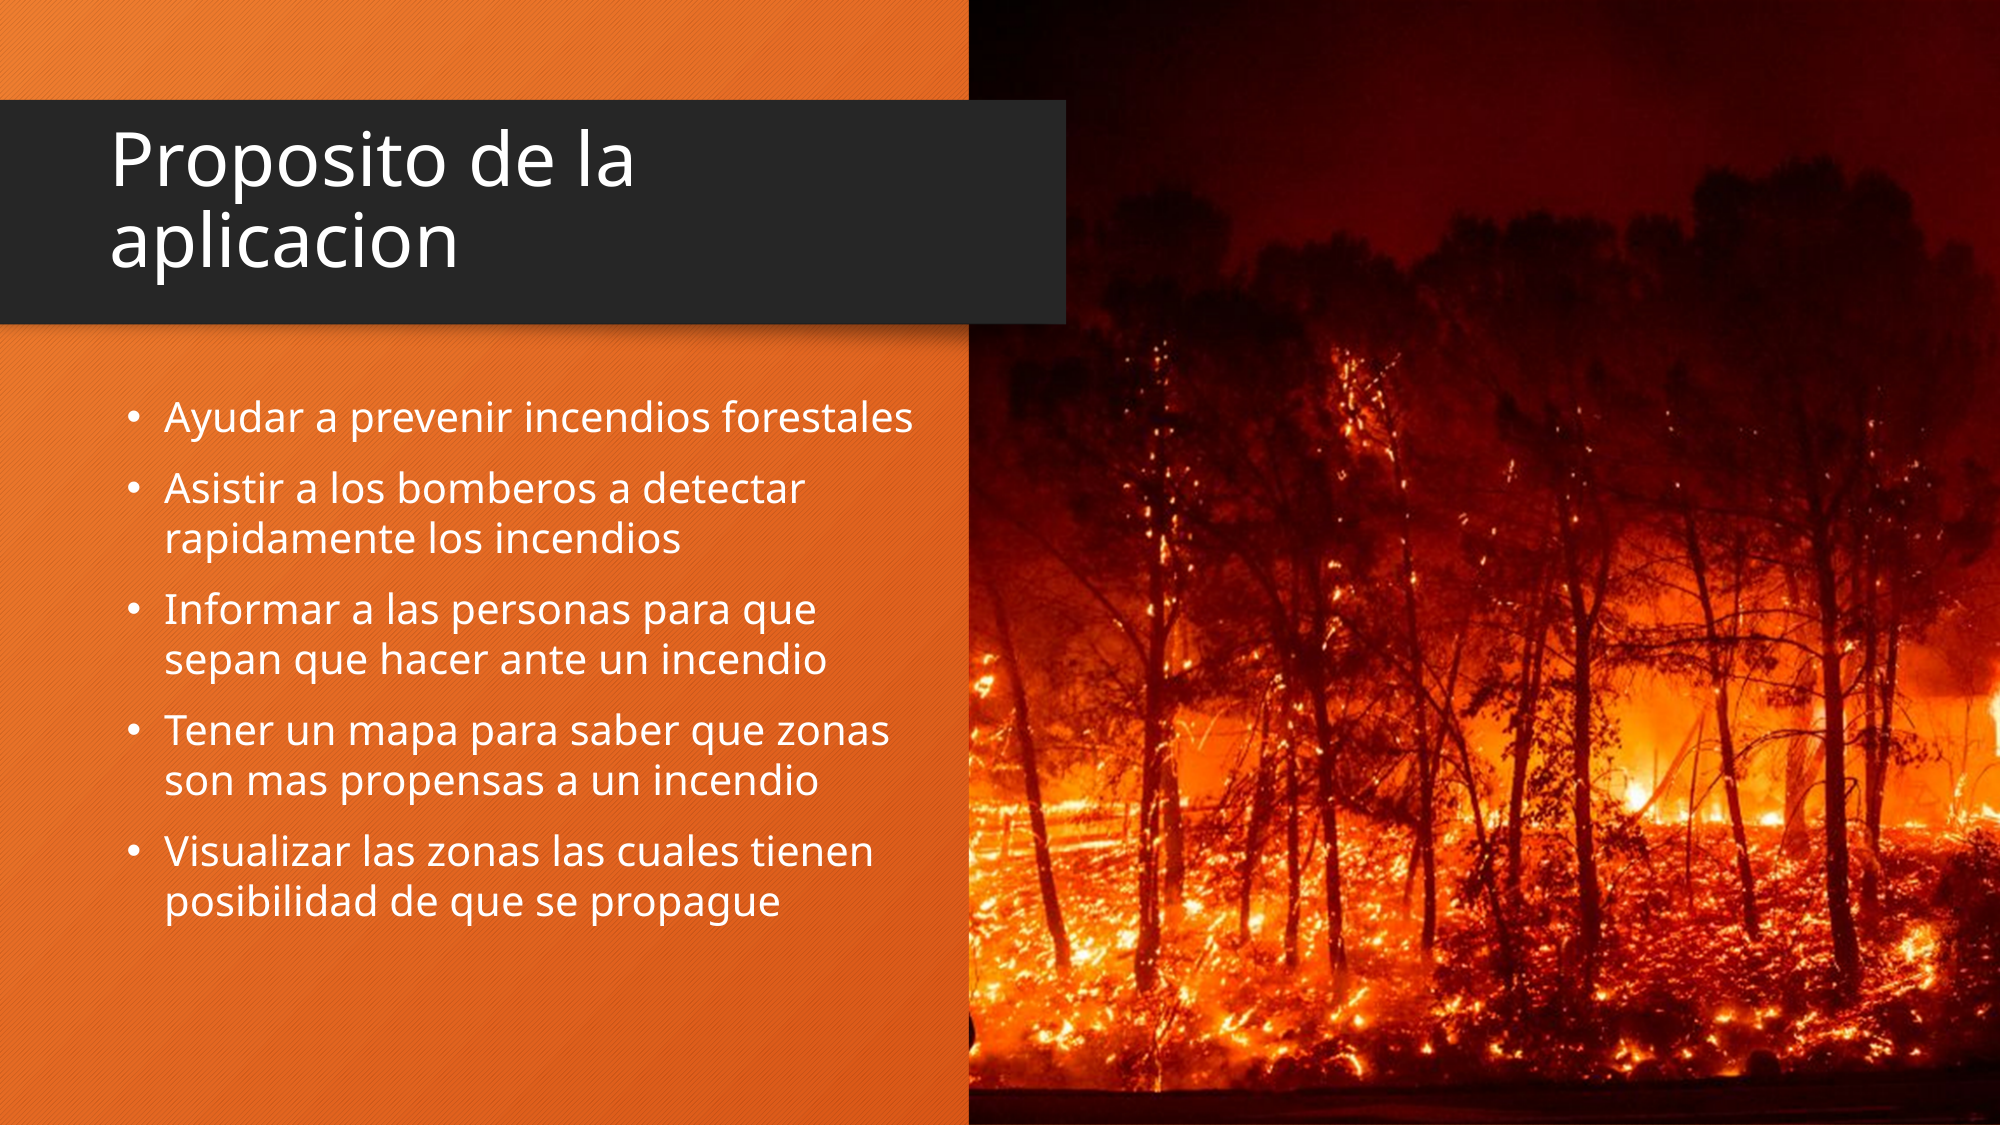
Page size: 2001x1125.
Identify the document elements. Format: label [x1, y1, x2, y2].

text_box [0, 0, 966, 322]
picture [0, 0, 2000, 1125]
text_box [0, 367, 966, 1125]
